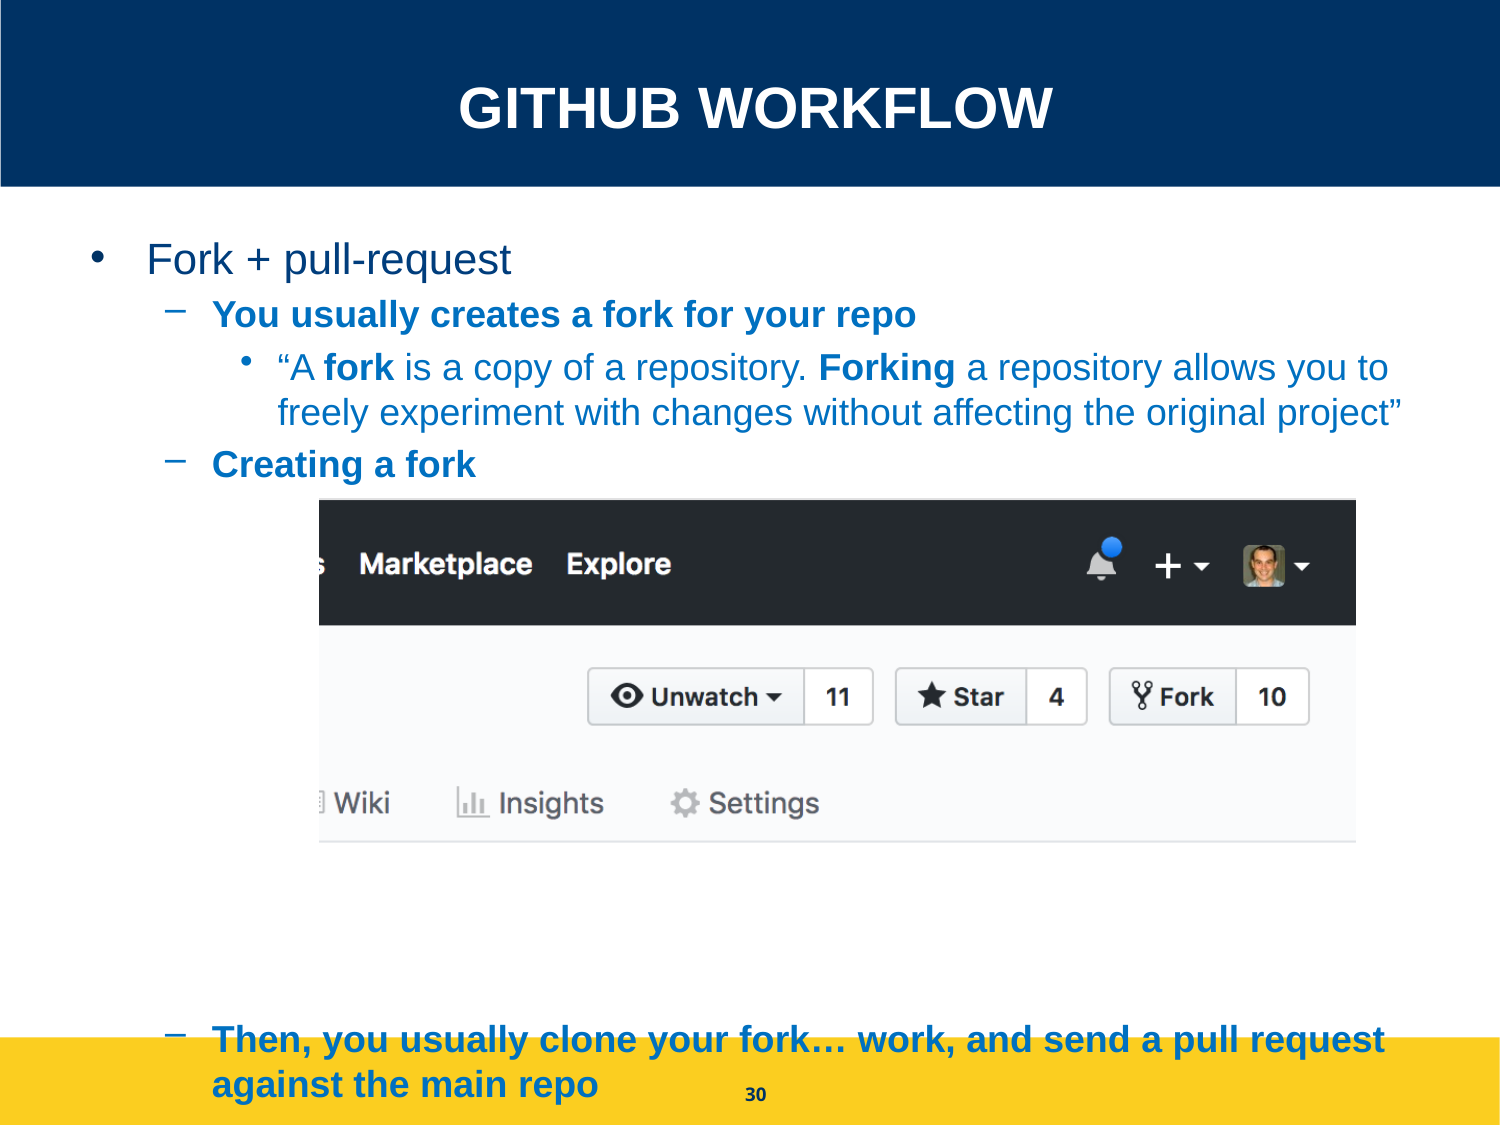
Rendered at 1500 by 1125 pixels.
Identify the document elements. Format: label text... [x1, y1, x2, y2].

picture [319, 498, 1356, 851]
slide_number 30 [599, 1074, 913, 1125]
title GitHub Workflow [74, 23, 1438, 187]
list Fork + pull-request You usually creates a fork for your repo “A fork is a copy of a repository. Forking a repository allows you to freely experiment with changes without affecting the original project” Creating a fork Then, you usually clone your fork… work, and send a pull request against the main repo [74, 222, 1438, 1044]
